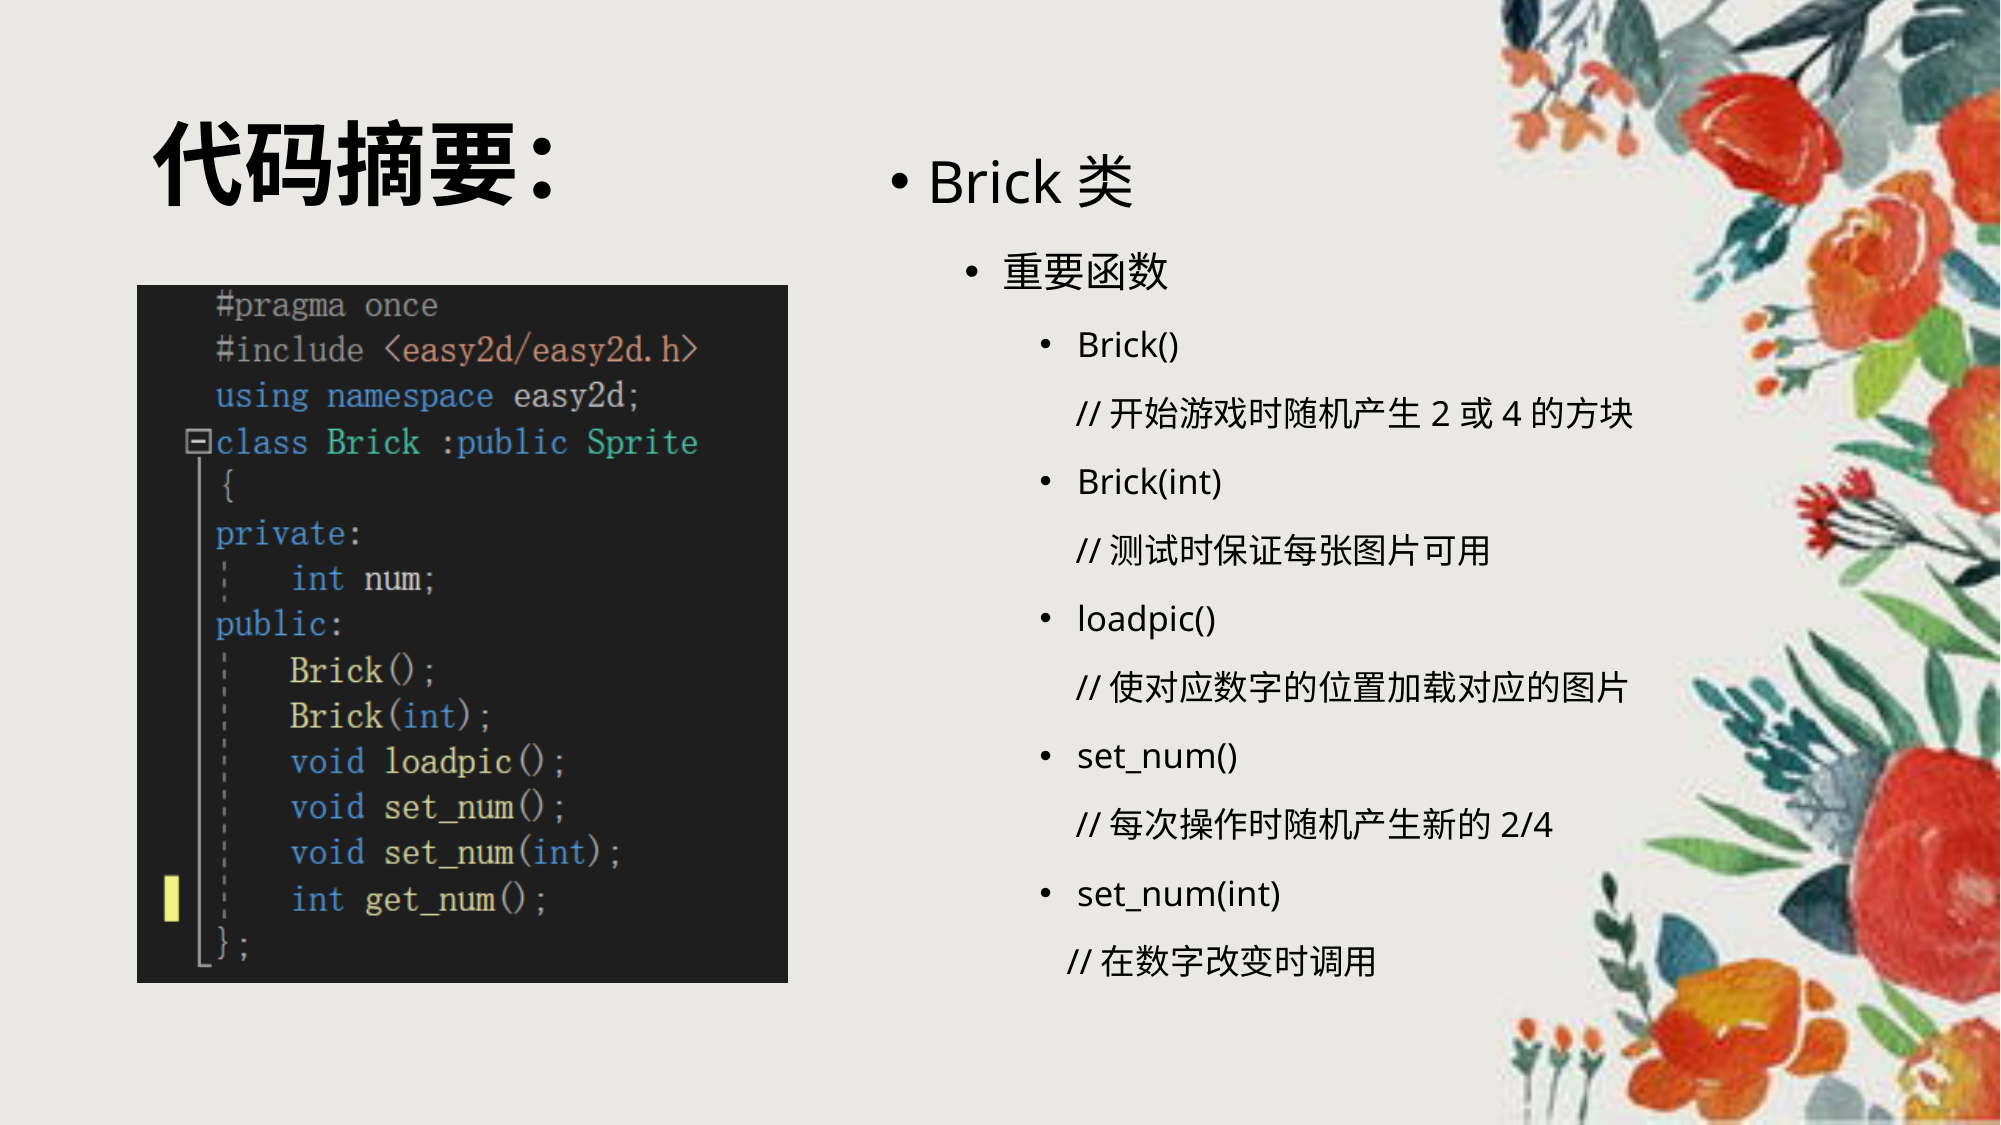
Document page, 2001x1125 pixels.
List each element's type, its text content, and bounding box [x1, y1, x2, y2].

title 代码摘要： [137, 59, 1863, 278]
picture [0, 0, 2001, 1125]
list Brick类 重要函数 Brick() //开始游戏时随机产生2或4的方块 Brick(int) //测试时保证每张图片可用 loadpic() //使对应数字的位置加载对应的图片 set_num() //每次操作时随机产生新的2/4 set_num(int) //在数字改变时调用 [874, 110, 1781, 1015]
